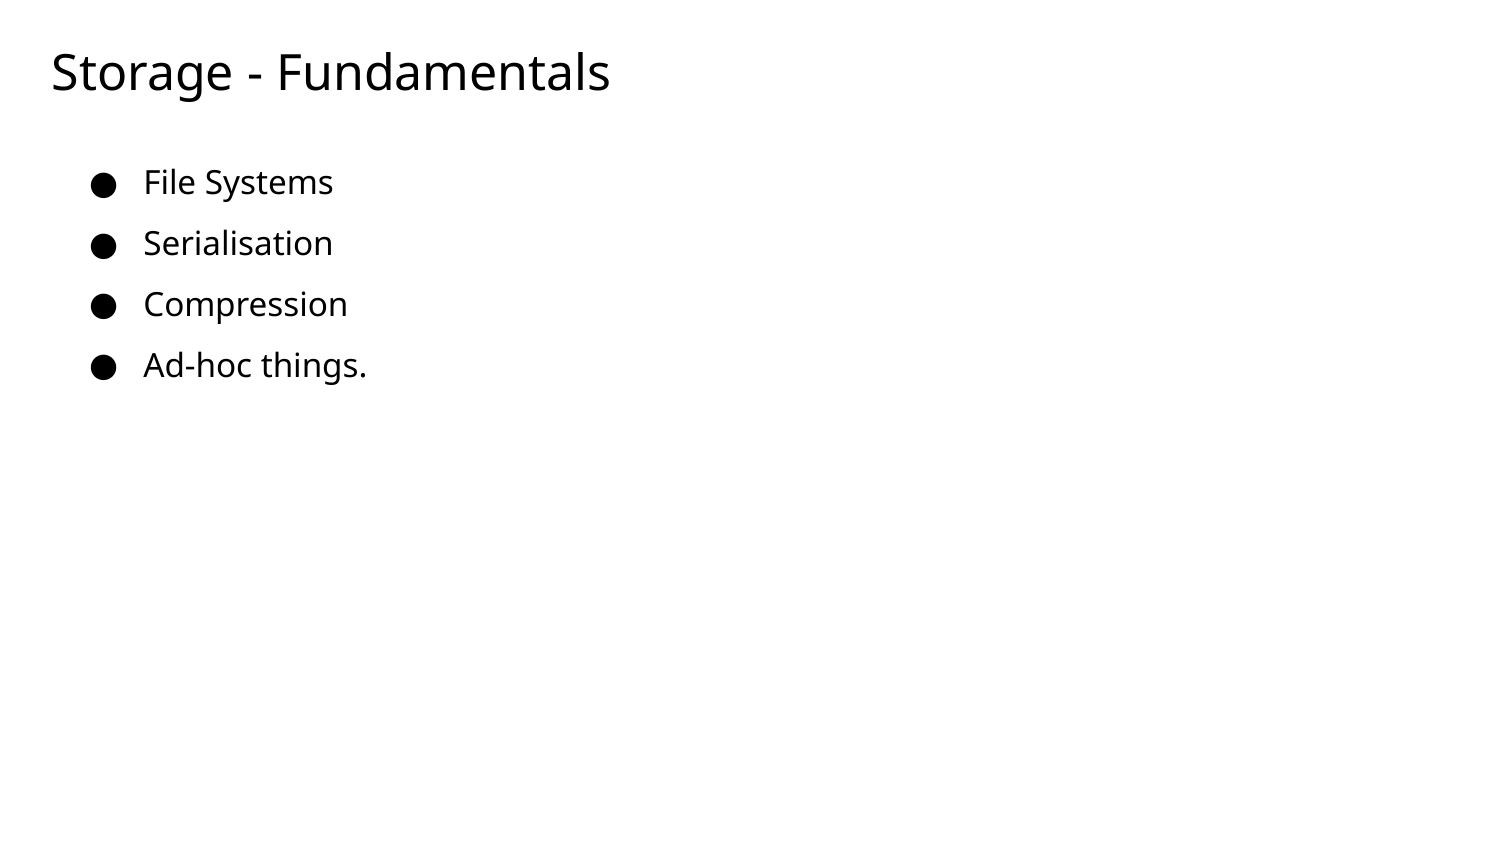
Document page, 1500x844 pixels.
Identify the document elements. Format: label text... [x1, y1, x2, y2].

text_box File Systems Serialisation Compression Ad-hoc things. [53, 146, 1277, 651]
title Storage - Fundamentals [36, 21, 1435, 116]
